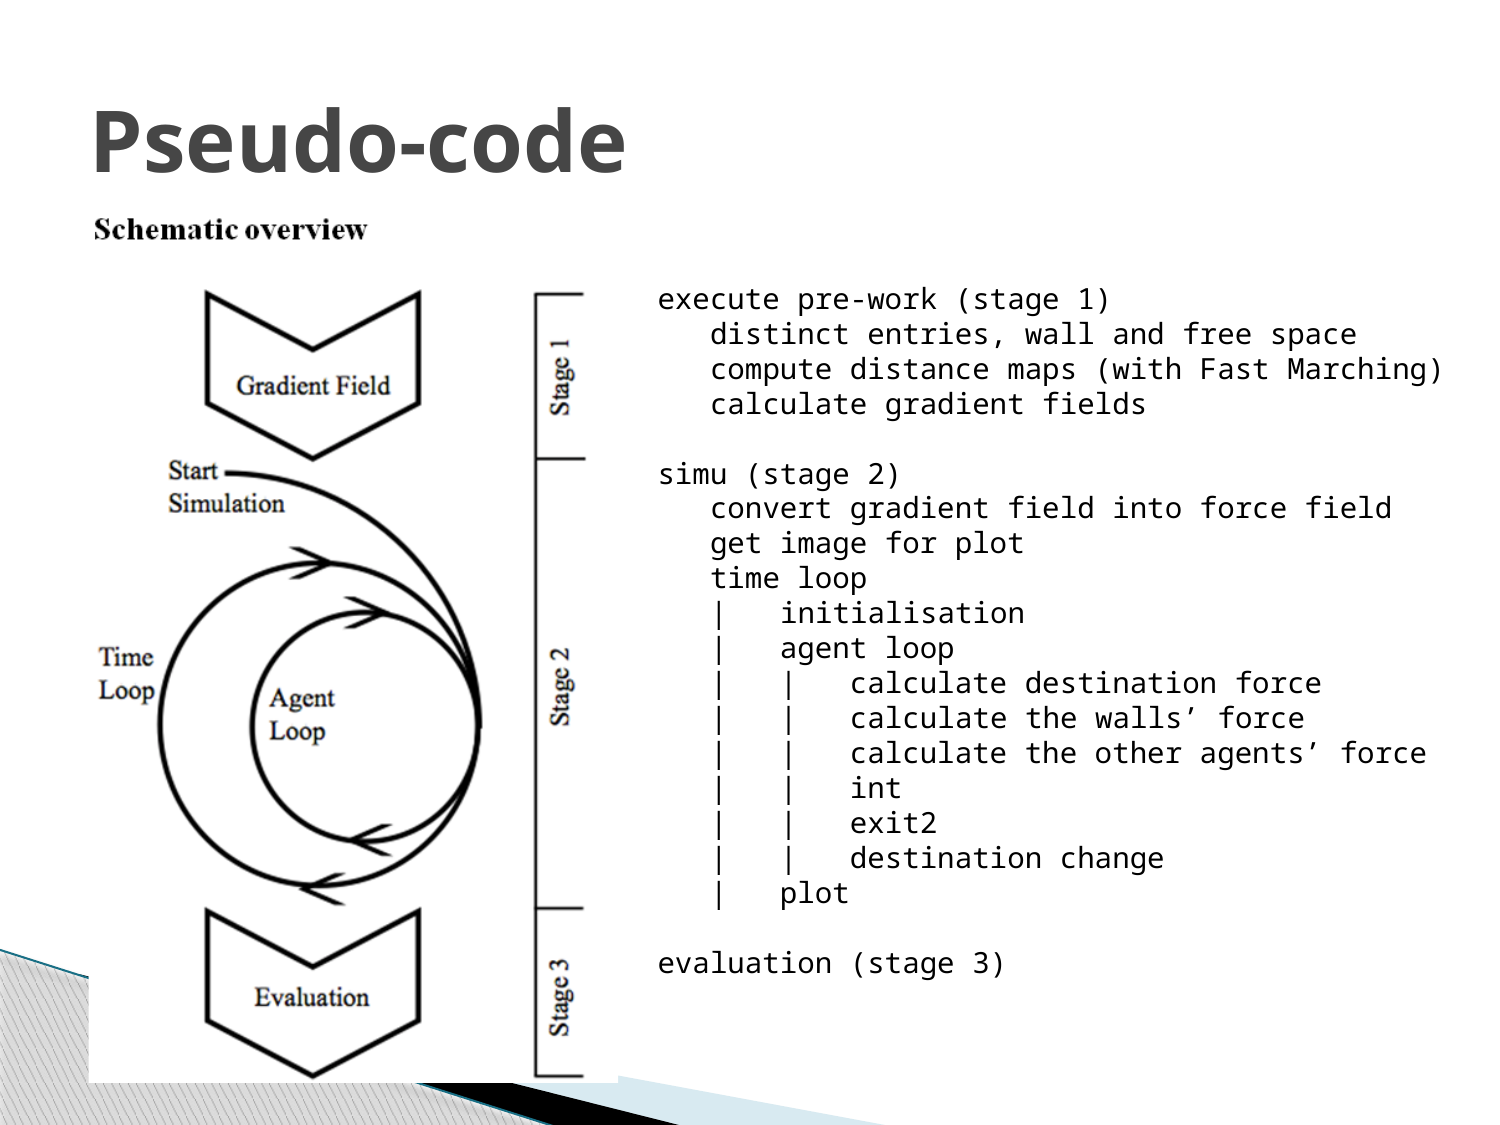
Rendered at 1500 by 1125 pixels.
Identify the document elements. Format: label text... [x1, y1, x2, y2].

picture [88, 207, 619, 1083]
text_box execute pre-work (stage 1) distinct entries, wall and free space compute distance maps (with Fast Marching) calculate gradient fields simu (stage 2) convert gradient field into force field get image for plot time loop | initialisation | agent loop | | calculate destination force | | calculate the walls’ force | | calculate the other agents’ force | | int | | exit2 | | destination change | plot evaluation (stage 3) [642, 272, 1500, 1062]
title Pseudo-code [75, 45, 1425, 233]
